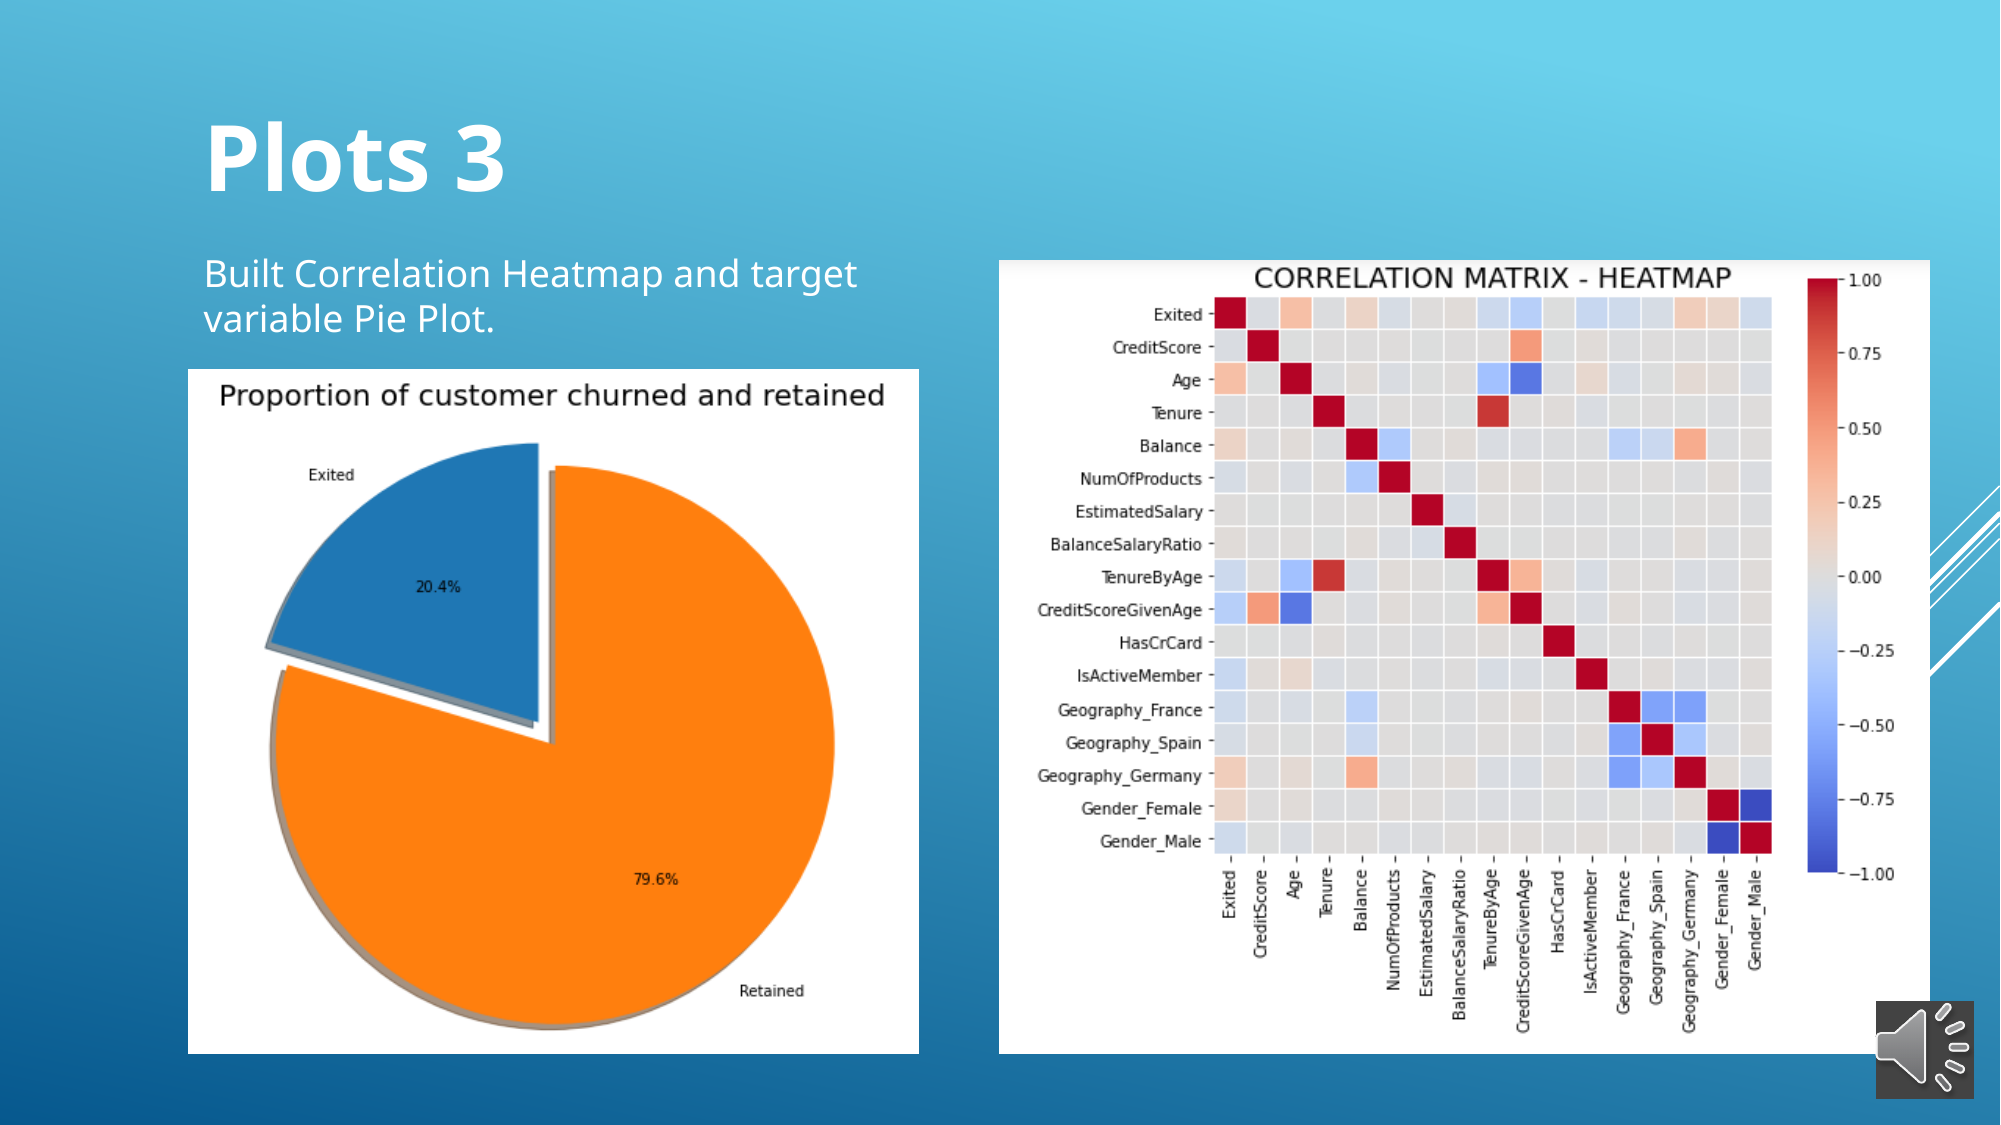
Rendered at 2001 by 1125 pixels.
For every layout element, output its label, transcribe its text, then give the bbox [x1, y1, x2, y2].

picture [999, 259, 1976, 1101]
picture [188, 369, 919, 1055]
text_box Plots 3 [188, 92, 1812, 217]
text_box Built Correlation Heatmap and target variable Pie Plot. [188, 242, 967, 347]
